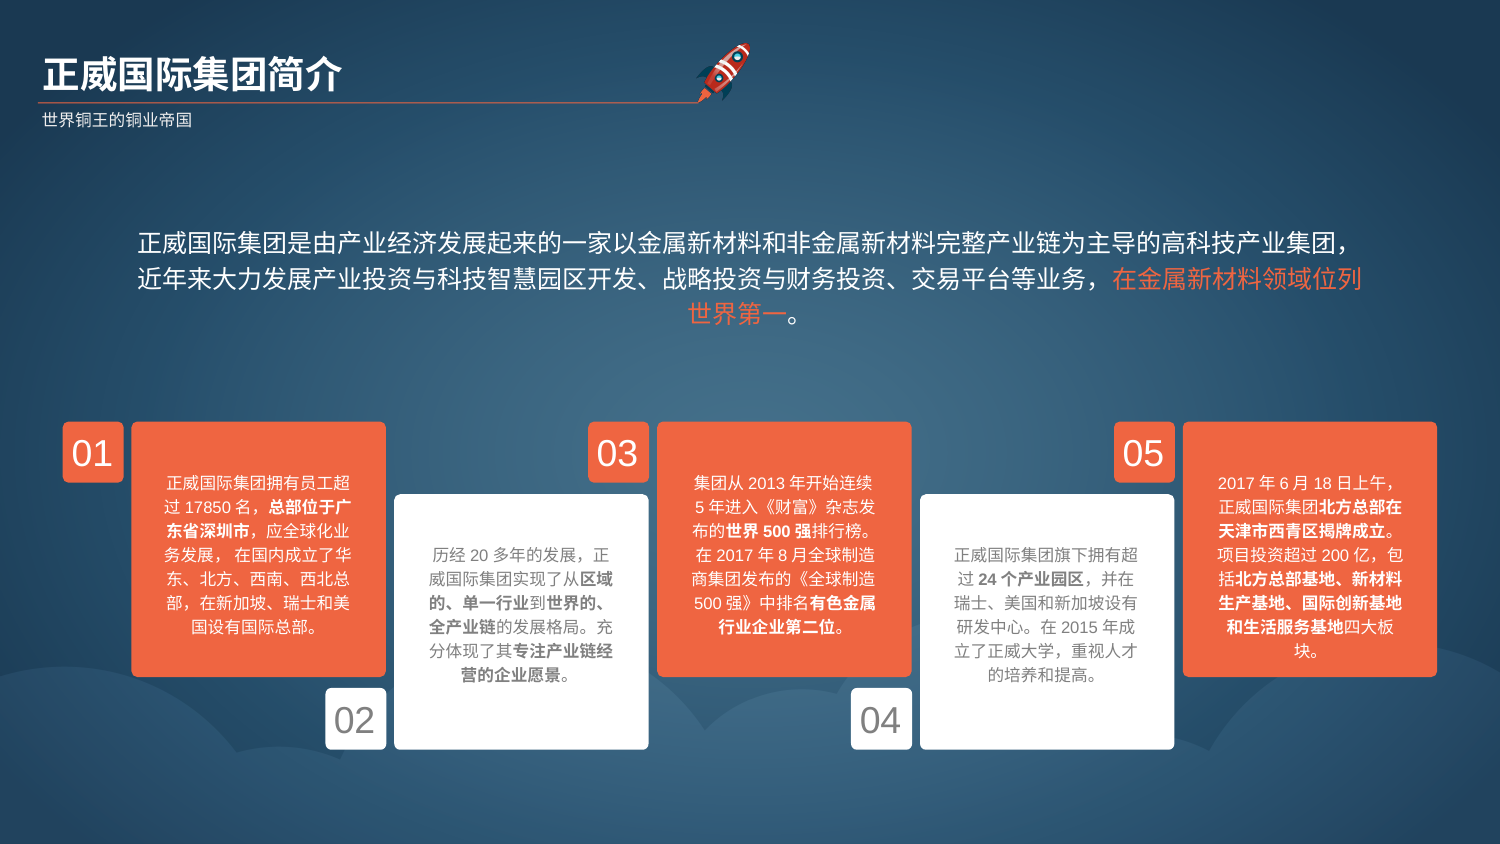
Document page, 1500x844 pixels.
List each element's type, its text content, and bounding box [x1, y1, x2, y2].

text_box [1182, 421, 1438, 678]
text_box 2017年6月18日上午，正威国际集团北方总部在天津市西青区揭牌成立。项目投资超过200亿，包括北方总部基地、新材料生产基地、国际创新基地和生活服务基地四大板块。 [1215, 469, 1405, 661]
picture [0, 0, 1500, 844]
text_box 正威国际集团拥有员工超过17850名，总部位于广东省深圳市，应全球化业务发展， 在国内成立了华东、北方、西南、西北总部，在新加坡、瑞士和美国设有国际总部。 [163, 469, 353, 637]
text_box 历经20多年的发展，正威国际集团实现了从区域的、单一行业到世界的、全产业链的发展格局。充分体现了其专注产业链经营的企业愿景。 [426, 540, 616, 685]
text_box 世界铜王的铜业帝国 [41, 102, 208, 138]
text_box 03 [581, 421, 654, 482]
text_box 集团从2013年开始连续5年进入《财富》杂志发布的世界500强排行榜。在2017年8月全球制造商集团发布的《全球制造500强》中排名有色金属行业企业第二位。 [690, 469, 880, 637]
text_box 正威国际集团简介 [42, 43, 358, 104]
text_box 04 [844, 688, 917, 749]
text_box [131, 421, 386, 678]
text_box 正威国际集团是由产业经济发展起来的一家以金属新材料和非金属新材料完整产业链为主导的高科技产业集团， 近年来大力发展产业投资与科技智慧园区开发、战略投资与财务投资、交易平台等业务，在金属新材料领域位列世界第一。 [135, 221, 1365, 330]
text_box [394, 494, 649, 750]
text_box 05 [1107, 421, 1180, 482]
text_box [920, 494, 1175, 750]
text_box 01 [56, 421, 129, 482]
text_box 02 [318, 688, 391, 749]
text_box [657, 421, 912, 678]
text_box 正威国际集团旗下拥有超过24个产业园区，并在瑞士、美国和新加坡设有研发中心。在2015年成立了正威大学，重视人才的培养和提高。 [951, 540, 1141, 685]
